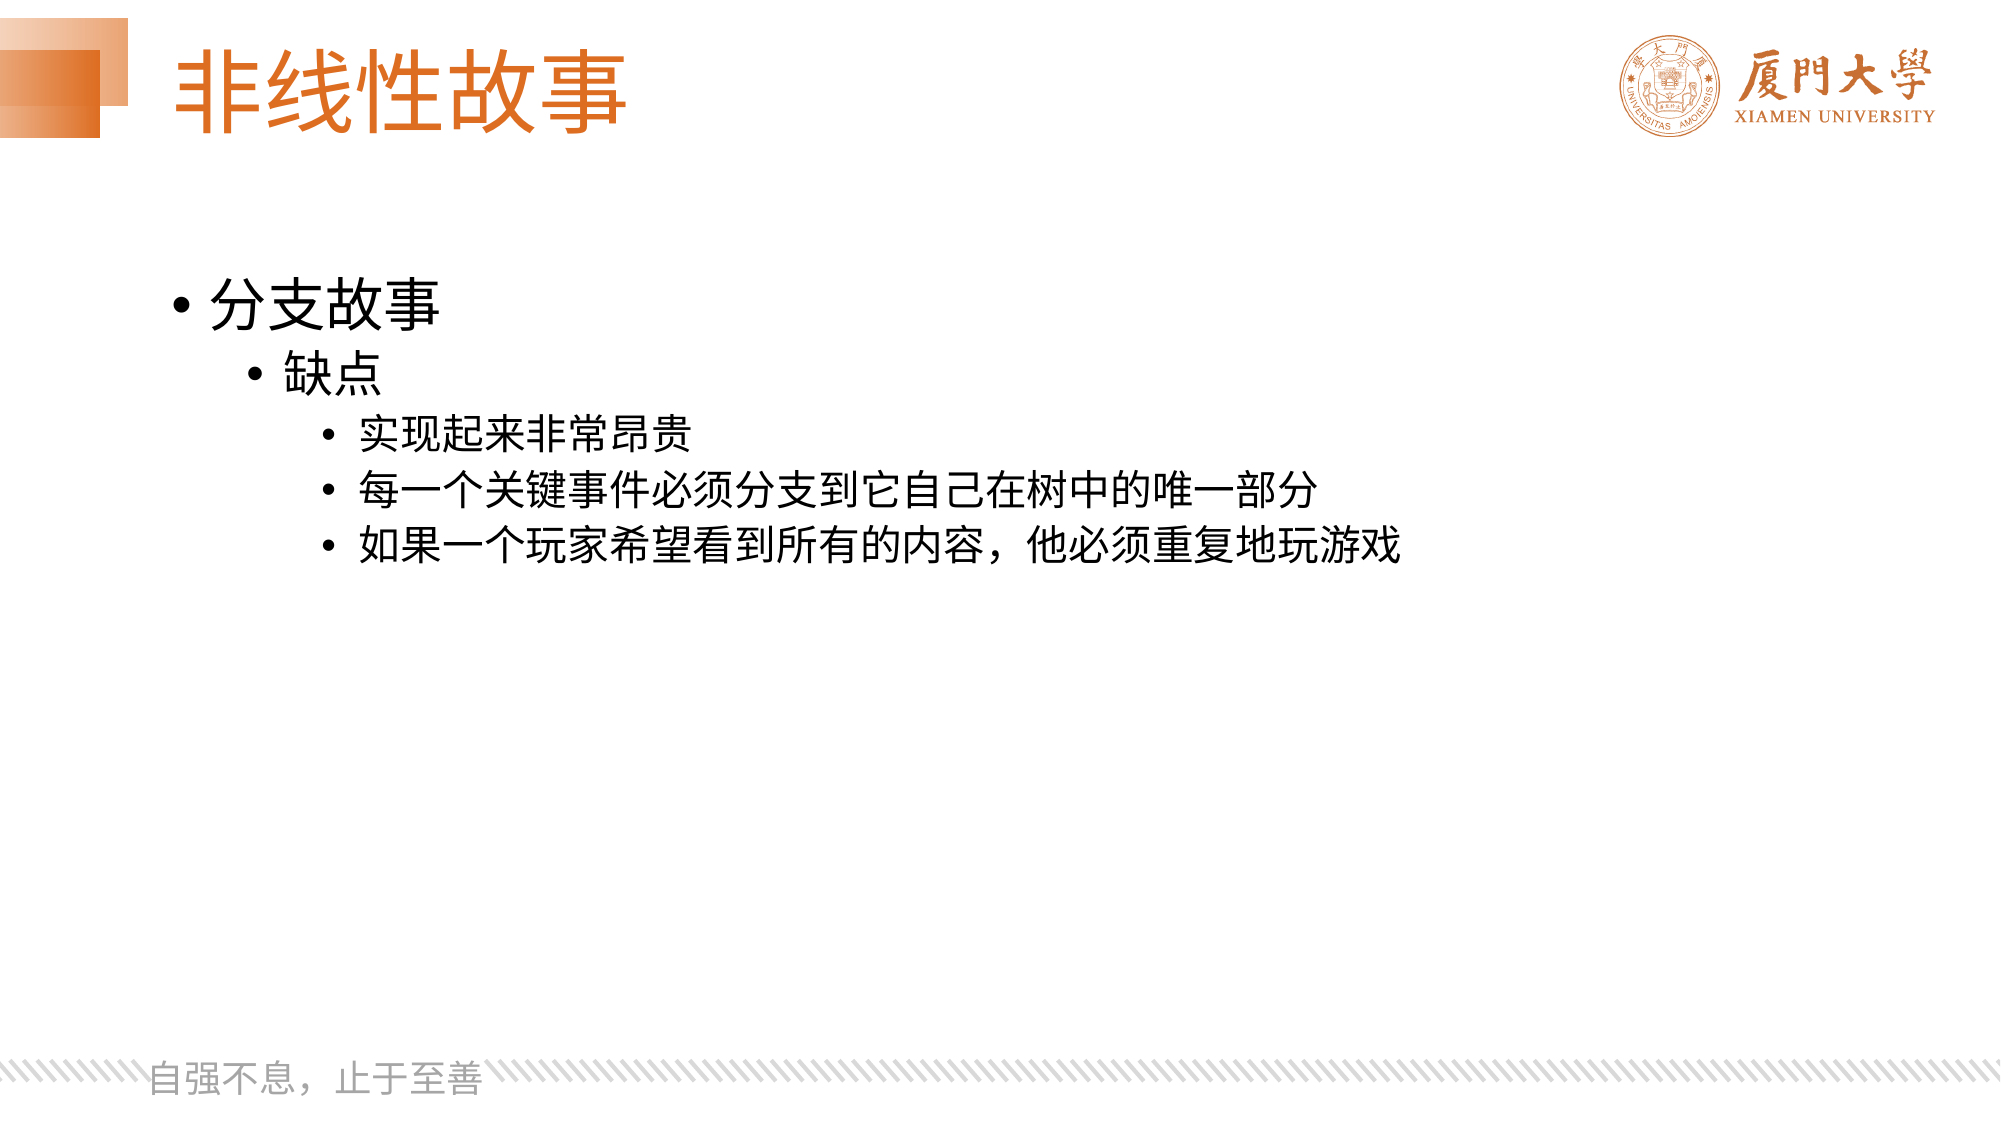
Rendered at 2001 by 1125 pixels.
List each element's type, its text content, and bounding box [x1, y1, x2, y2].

title 非线性故事 [156, 16, 1882, 177]
list 分支故事 缺点 实现起来非常昂贵 每一个关键事件必须分支到它自己在树中的唯一部分 如果一个玩家希望看到所有的内容，他必须重复地玩游戏 [156, 268, 1882, 996]
